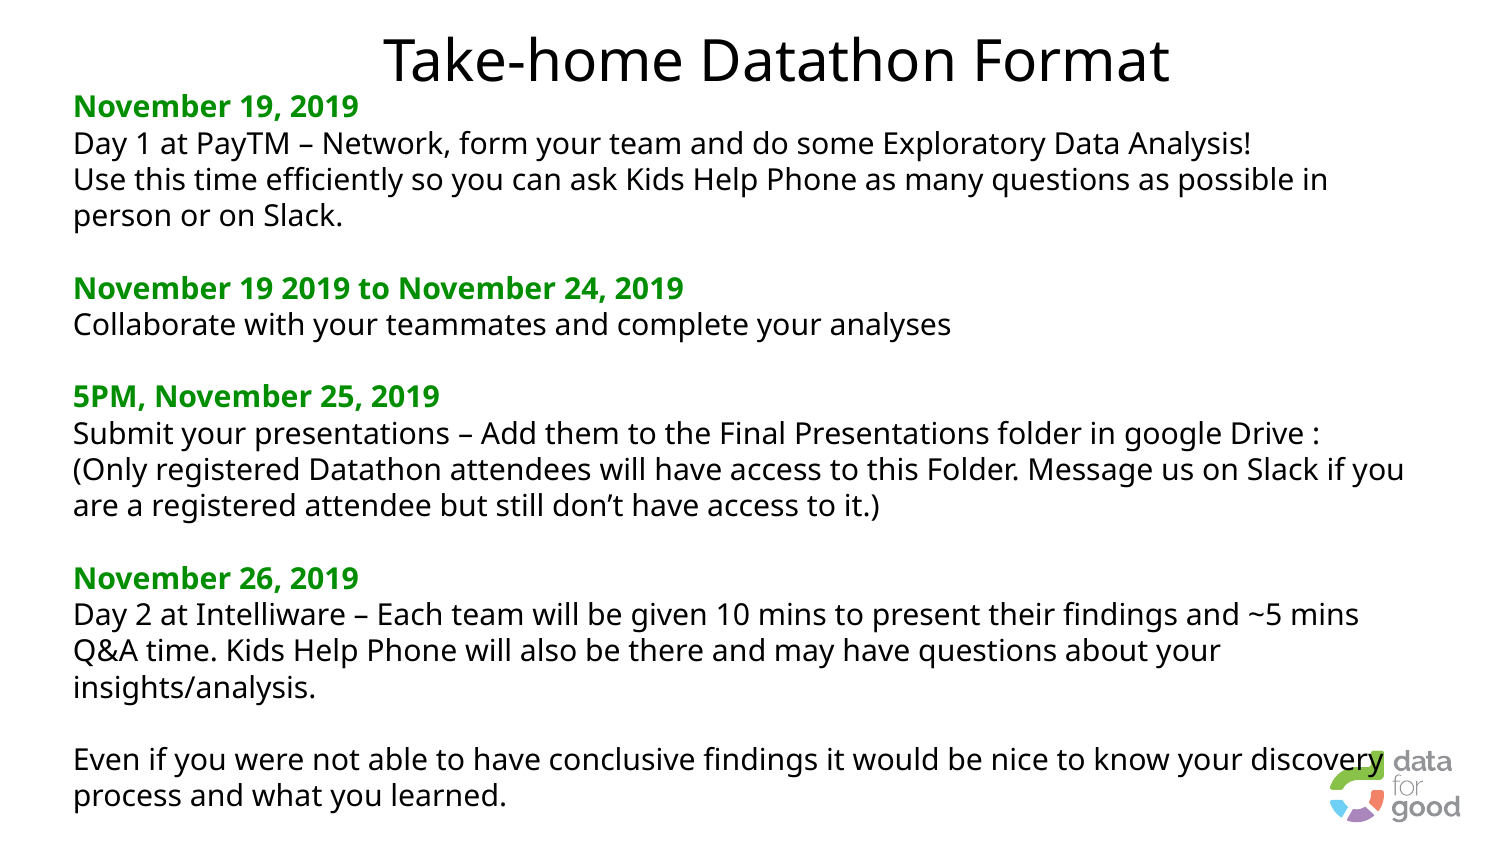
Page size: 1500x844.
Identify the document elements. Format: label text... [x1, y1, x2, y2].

title Take-home Datathon Format [252, 11, 1301, 80]
text_box November 19, 2019 Day 1 at PayTM – Network, form your team and do some Exploratory Data Analysis! Use this time efficiently so you can ask Kids Help Phone as many questions as possible in person or on Slack. November 19 2019 to November 24, 2019 Collaborate with your teammates and complete your analyses 5PM, November 25, 2019 Submit your presentations – Add them to the Final Presentations folder in google Drive : (Only registered Datathon attendees will have access to this Folder. Message us on Slack if you are a registered attendee but still don’t have access to it.) November 26, 2019 Day 2 at Intelliware – Each team will be given 10 mins to present their findings and ~5 mins Q&A time. Kids Help Phone will also be there and may have questions about your insights/analysis. Even if you were not able to have conclusive findings it would be nice to know your discovery process and what you learned. [58, 80, 1421, 821]
picture [1314, 706, 1476, 844]
